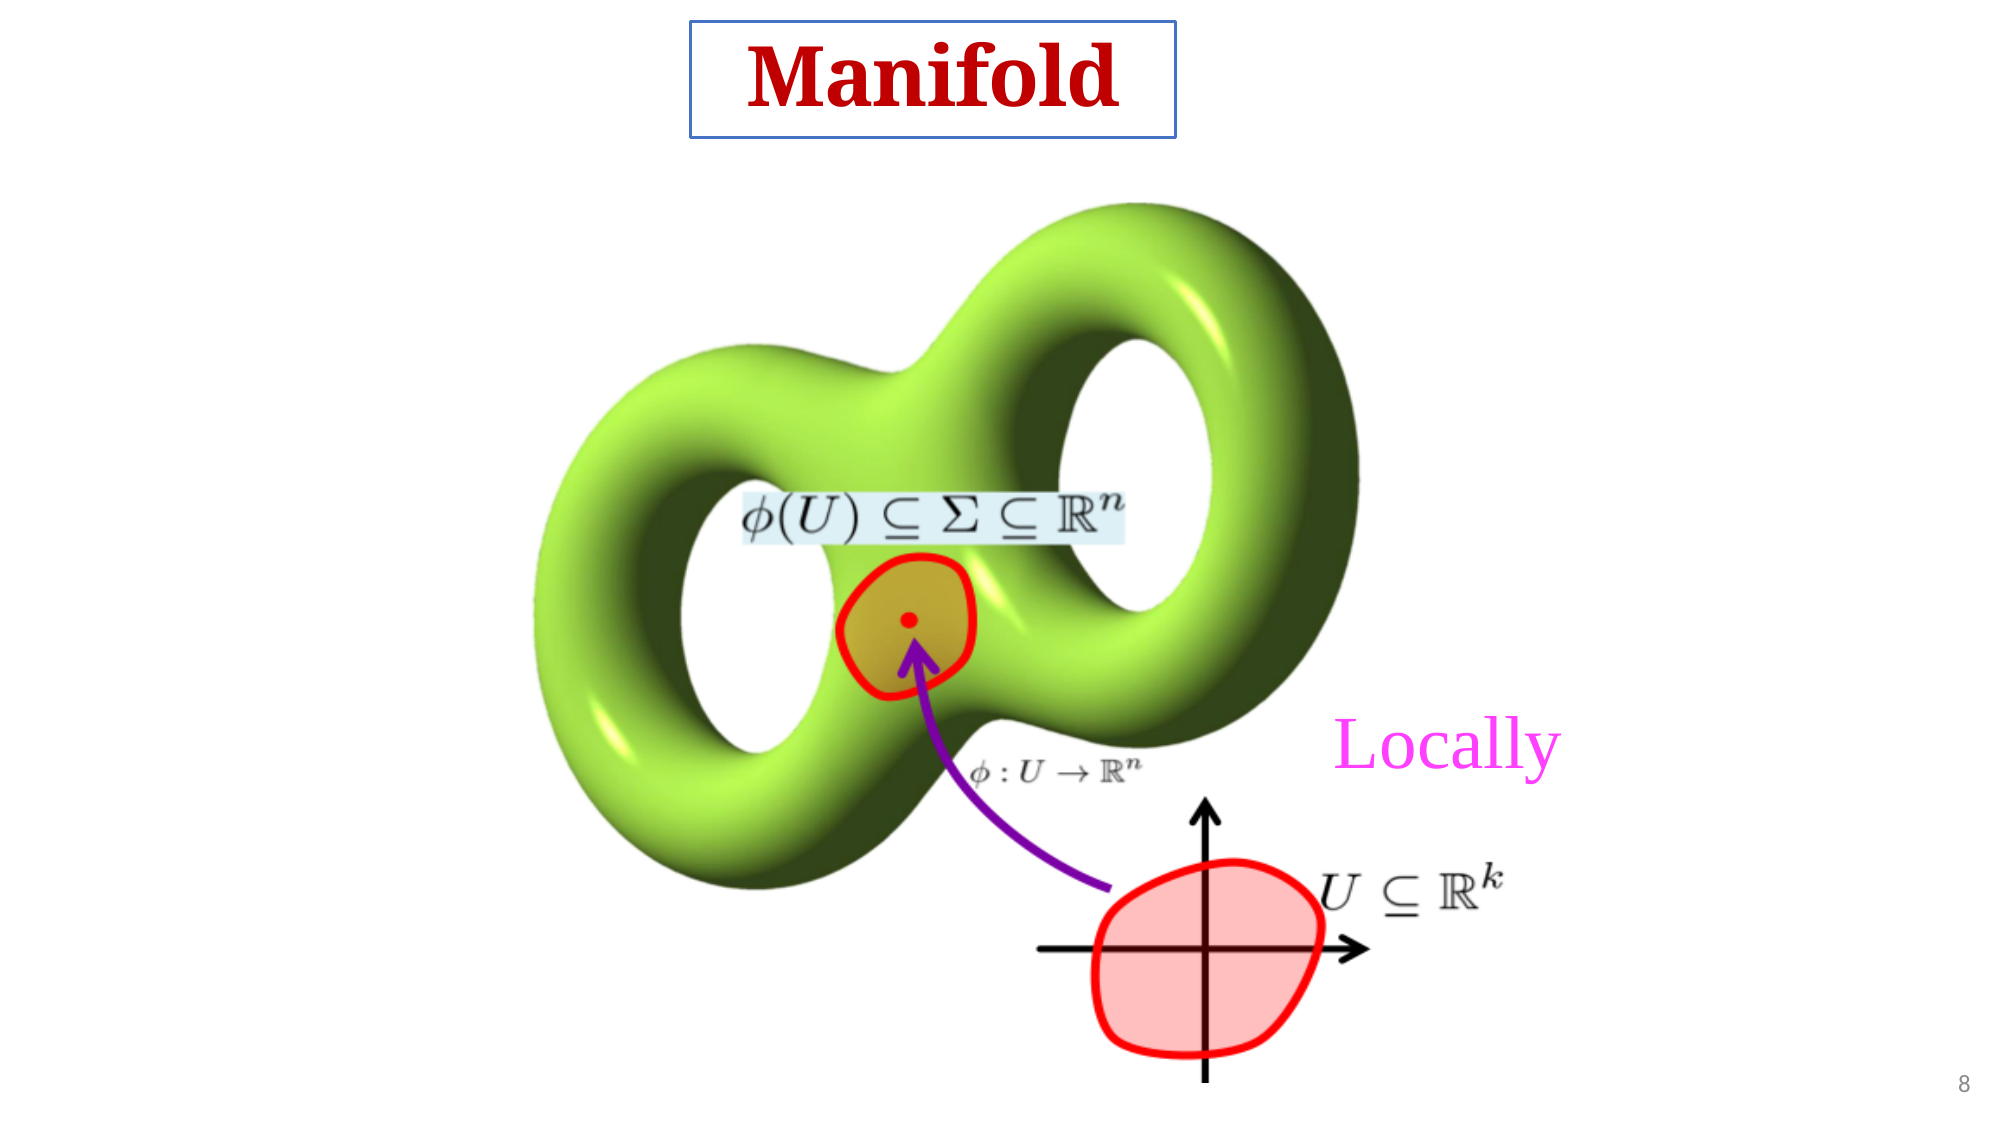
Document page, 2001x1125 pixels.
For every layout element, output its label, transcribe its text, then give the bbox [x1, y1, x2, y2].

text_box Manifold [690, 21, 1176, 138]
slide_number 8 [1872, 1052, 1986, 1113]
picture [419, 202, 1695, 1083]
